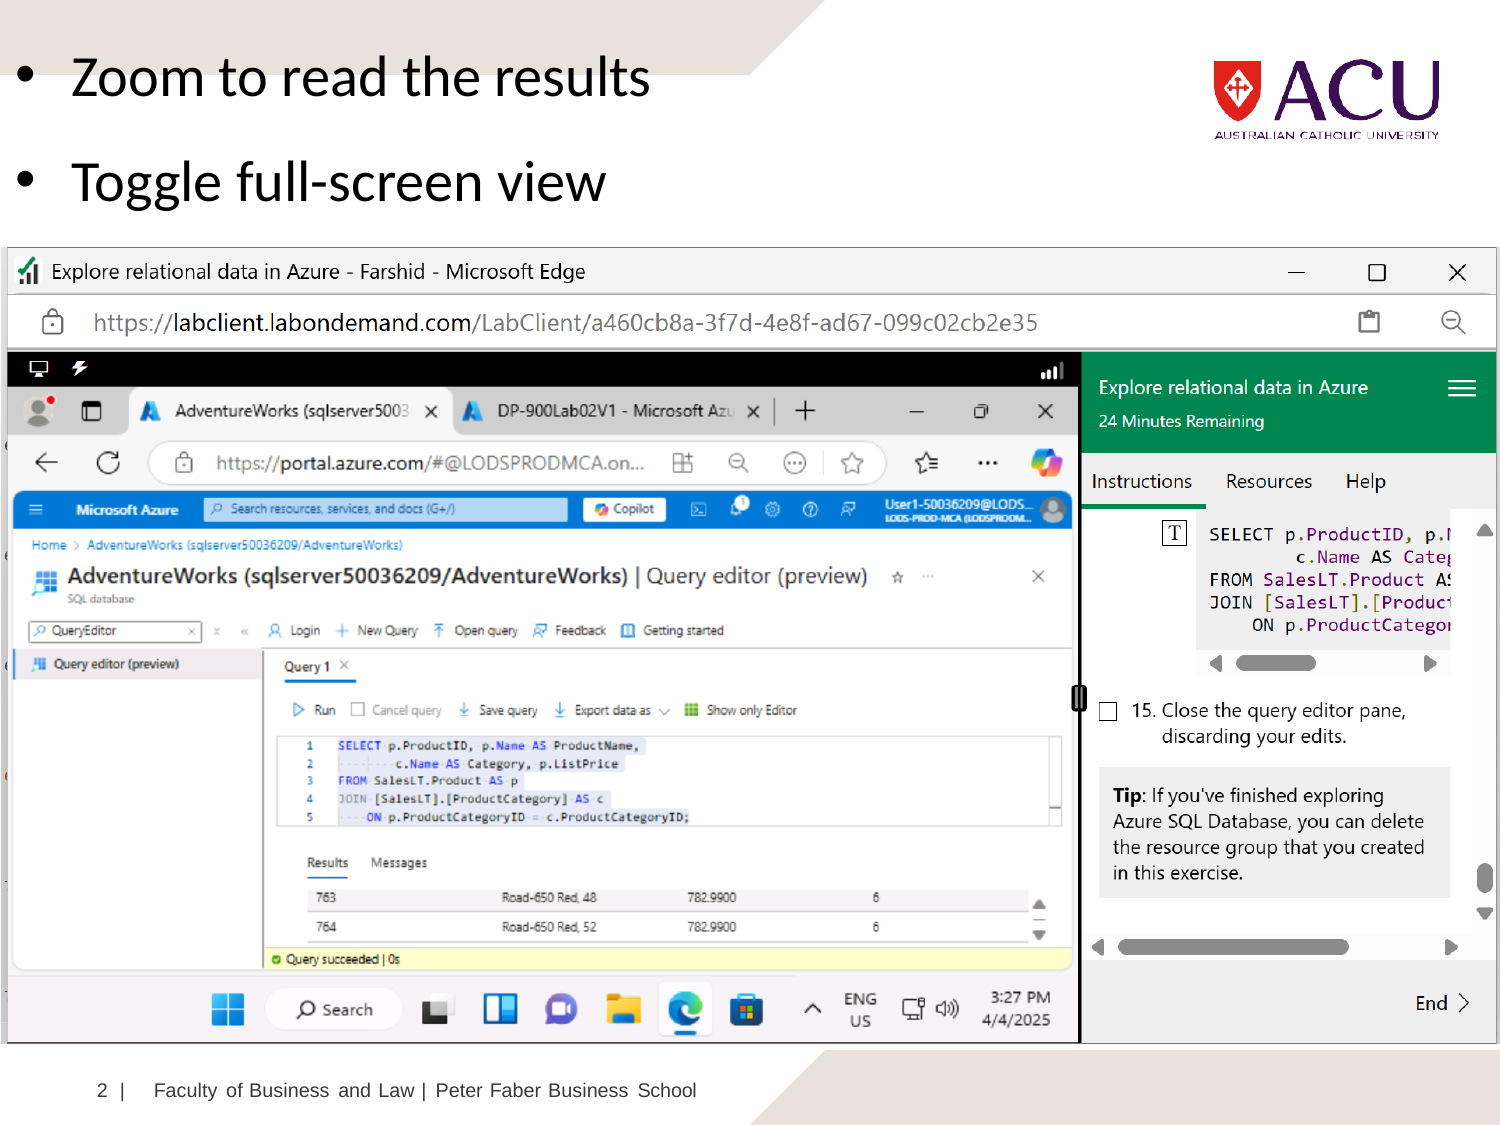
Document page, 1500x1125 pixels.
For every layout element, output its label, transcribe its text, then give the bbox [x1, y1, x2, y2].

picture [1230, 59, 1439, 139]
text_box 2 | Faculty of Business and Law | Peter Faber Business School [94, 1074, 702, 1102]
text_box Zoom to read the results Toggle full-screen view [0, 0, 1230, 221]
picture [0, 246, 1500, 1045]
